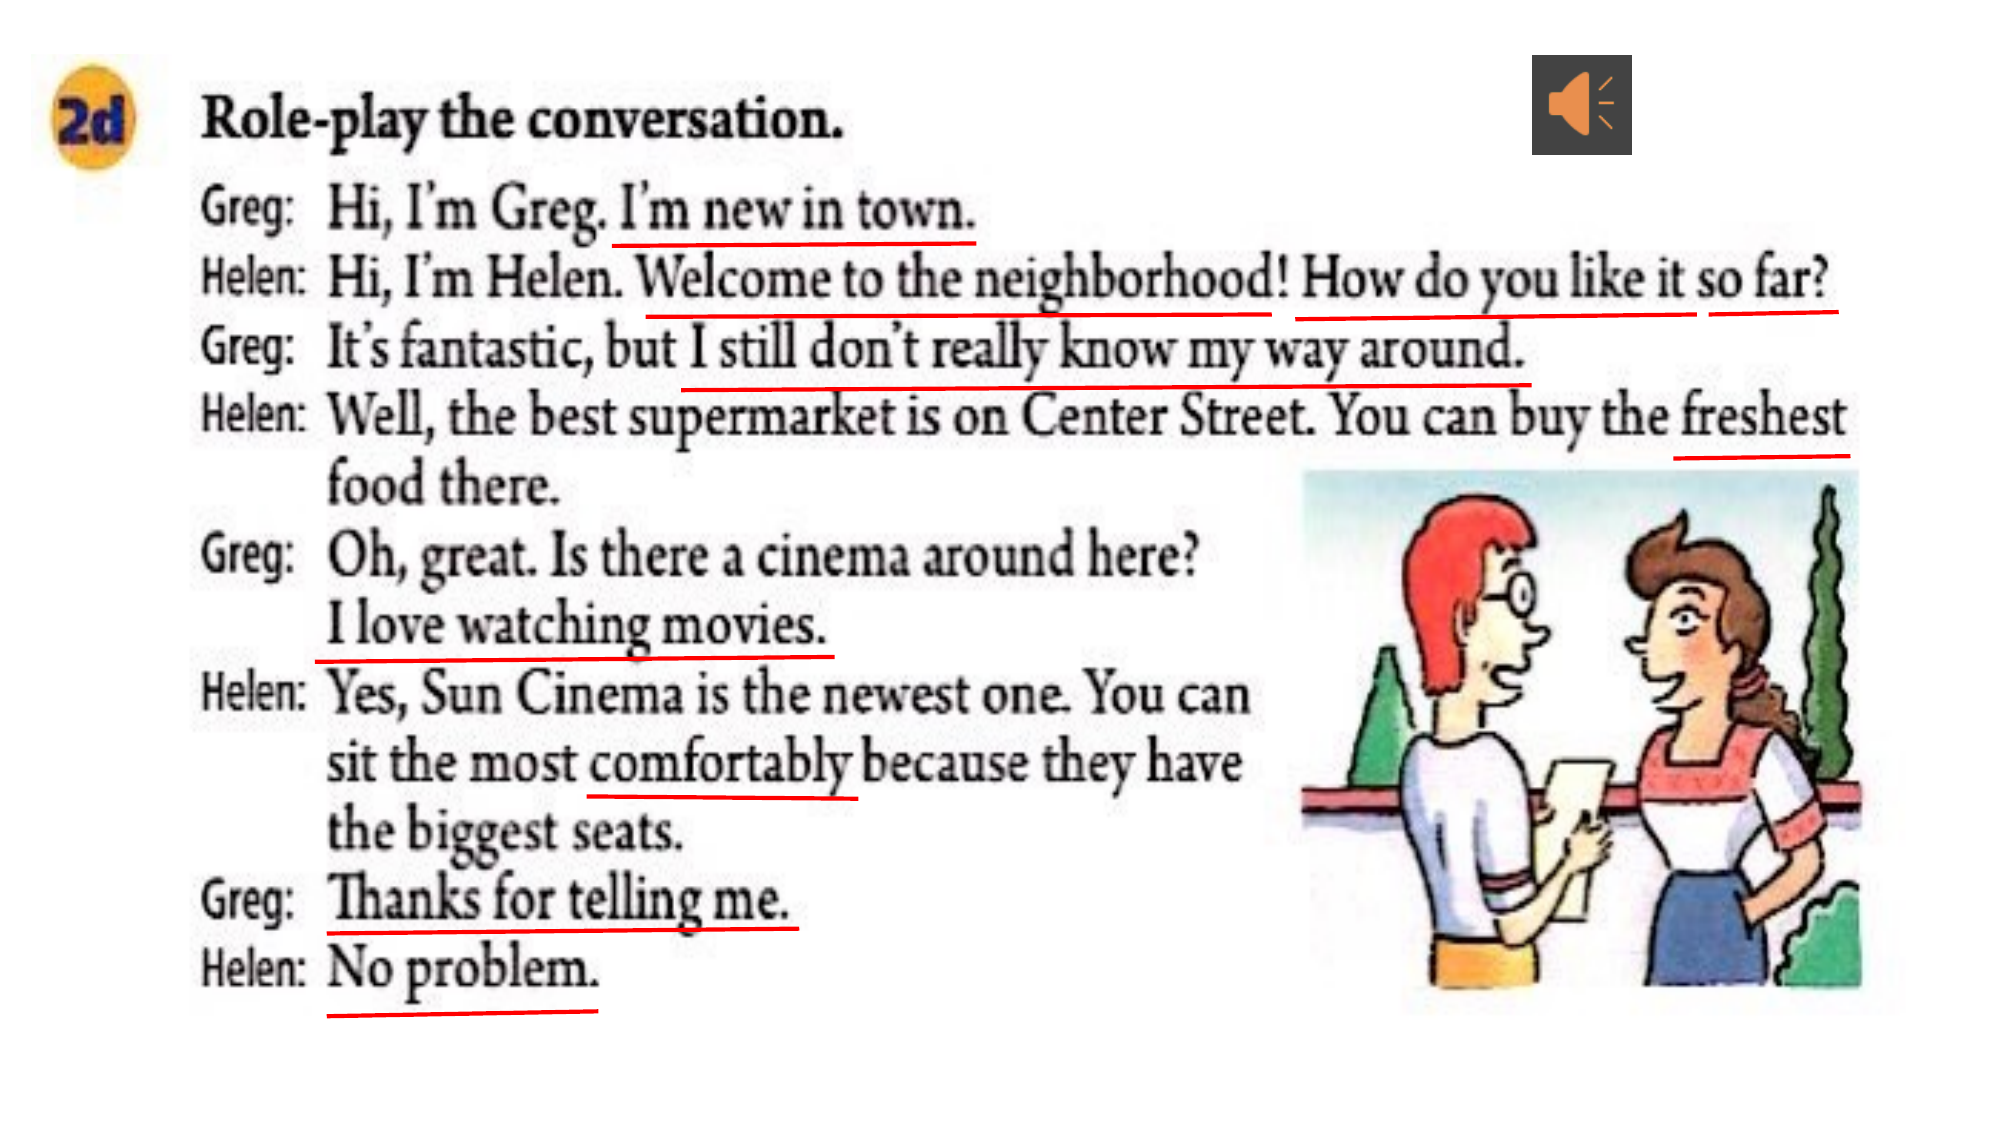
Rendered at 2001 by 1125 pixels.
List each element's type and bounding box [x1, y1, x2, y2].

picture [31, 54, 1941, 1030]
text_box [326, 1011, 599, 1017]
text_box [1673, 455, 1851, 459]
text_box [326, 928, 800, 934]
text_box [1708, 311, 1839, 315]
text_box [645, 314, 1272, 318]
text_box [680, 385, 1532, 391]
text_box [611, 243, 977, 247]
text_box [1294, 314, 1698, 320]
text_box [314, 656, 835, 663]
